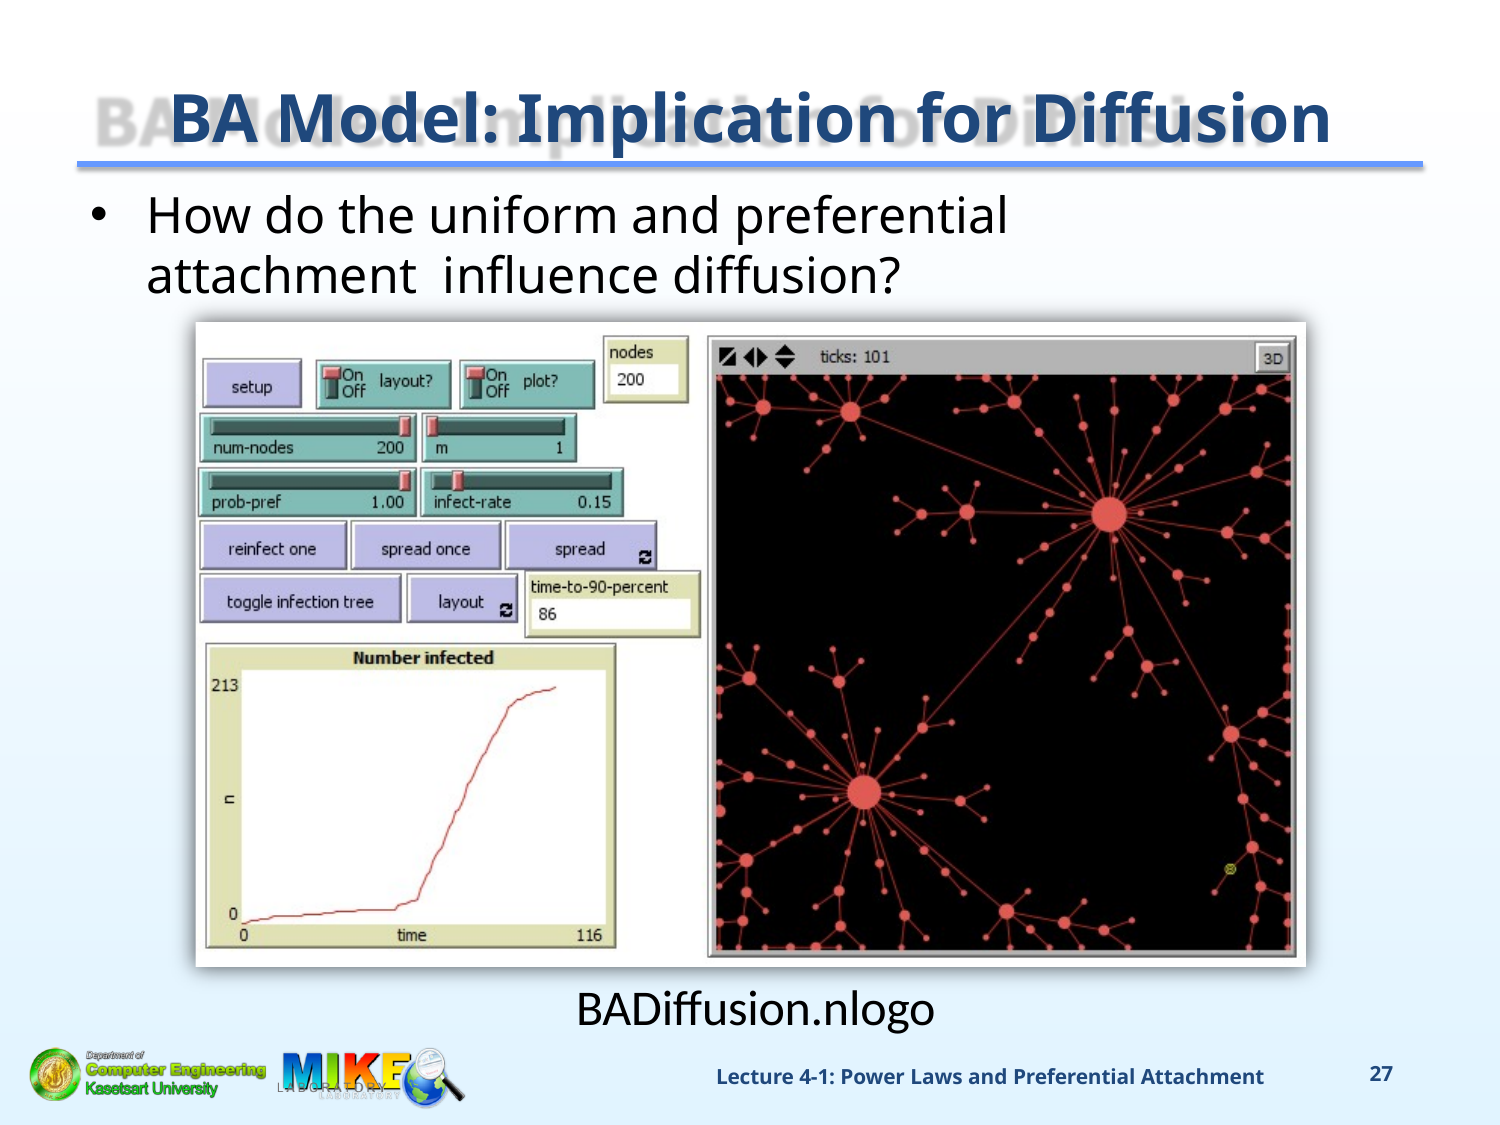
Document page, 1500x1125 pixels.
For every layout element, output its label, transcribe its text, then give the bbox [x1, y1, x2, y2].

picture [0, 0, 1500, 1125]
text_box [47, 54, 1317, 165]
text_box How do the uniform and preferential attachment influence diffusion? [87, 183, 1218, 304]
slide_number 27 [1365, 1065, 1401, 1091]
title BA Model: Implication for Diffusion [87, 65, 1413, 157]
text_box [195, 322, 1306, 967]
text_box [163, 290, 1337, 998]
text_box BADiffusion.nlogo [573, 975, 942, 1036]
footer Lecture 4-1: Power Laws and Preferential Attachment [714, 1065, 1282, 1091]
